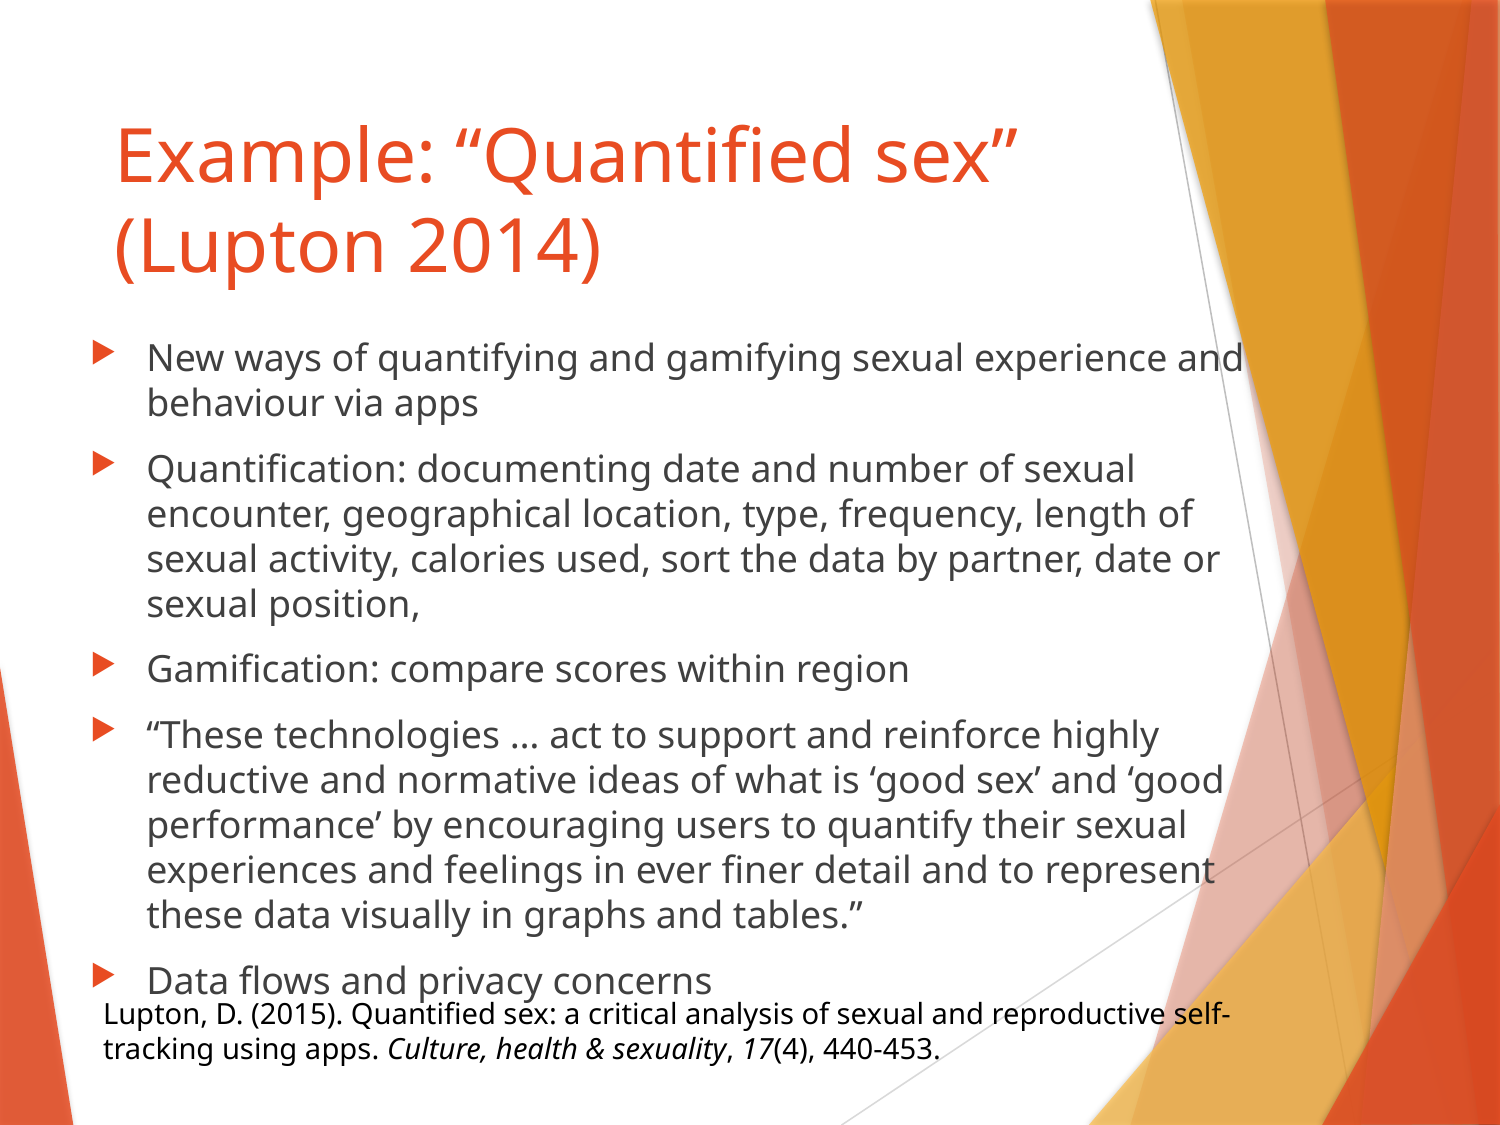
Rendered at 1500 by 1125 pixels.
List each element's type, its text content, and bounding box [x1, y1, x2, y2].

list New ways of quantifying and gamifying sexual experience and behaviour via apps Quantification: documenting date and number of sexual encounter, geographical location, type, frequency, length of sexual activity, calories used, sort the data by partner, date or sexual position, Gamification: compare scores within region “These technologies … act to support and reinforce highly reductive and normative ideas of what is ‘good sex’ and ‘good performance’ by encouraging users to quantify their sexual experiences and feelings in ever finer detail and to represent these data visually in graphs and tables.” Data flows and privacy concerns [75, 326, 1300, 1033]
text_box Lupton, D. (2015). Quantified sex: a critical analysis of sexual and reproductive self-tracking using apps. Culture, health & sexuality, 17(4), 440-453. [88, 987, 1329, 1073]
title Example: “Quantified sex” (Lupton 2014) [99, 99, 1142, 317]
